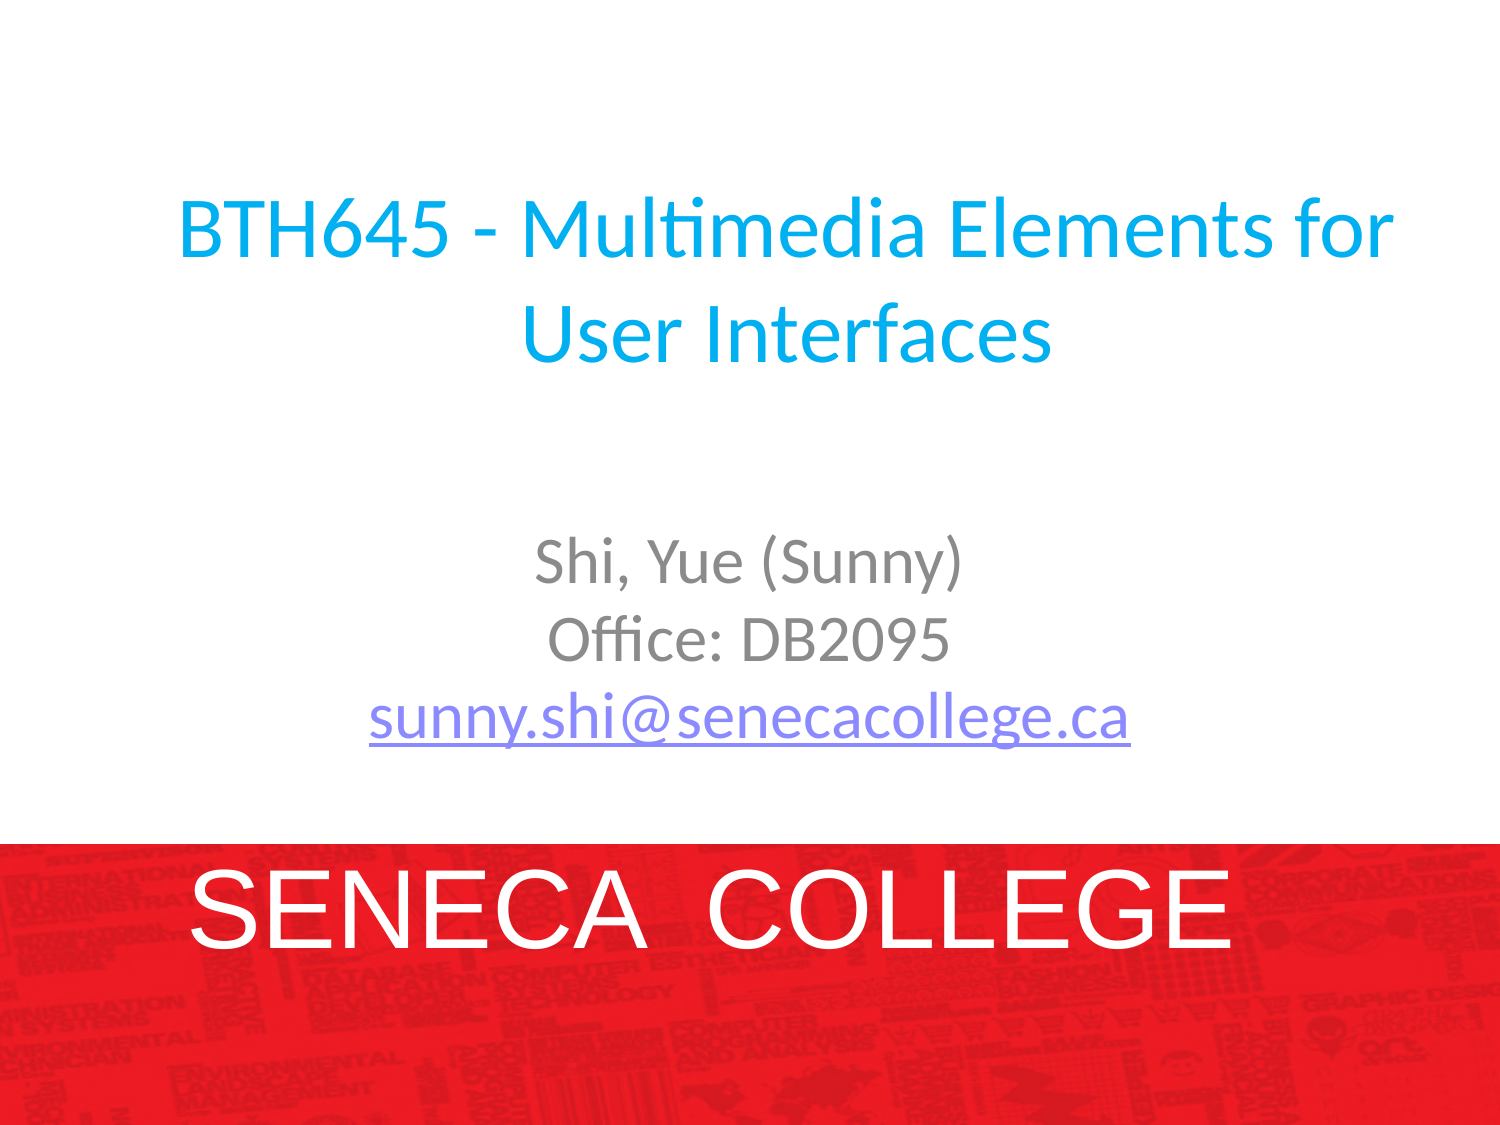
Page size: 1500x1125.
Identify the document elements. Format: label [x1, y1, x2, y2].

picture [0, 843, 1500, 1125]
text_box [0, 12, 1500, 843]
